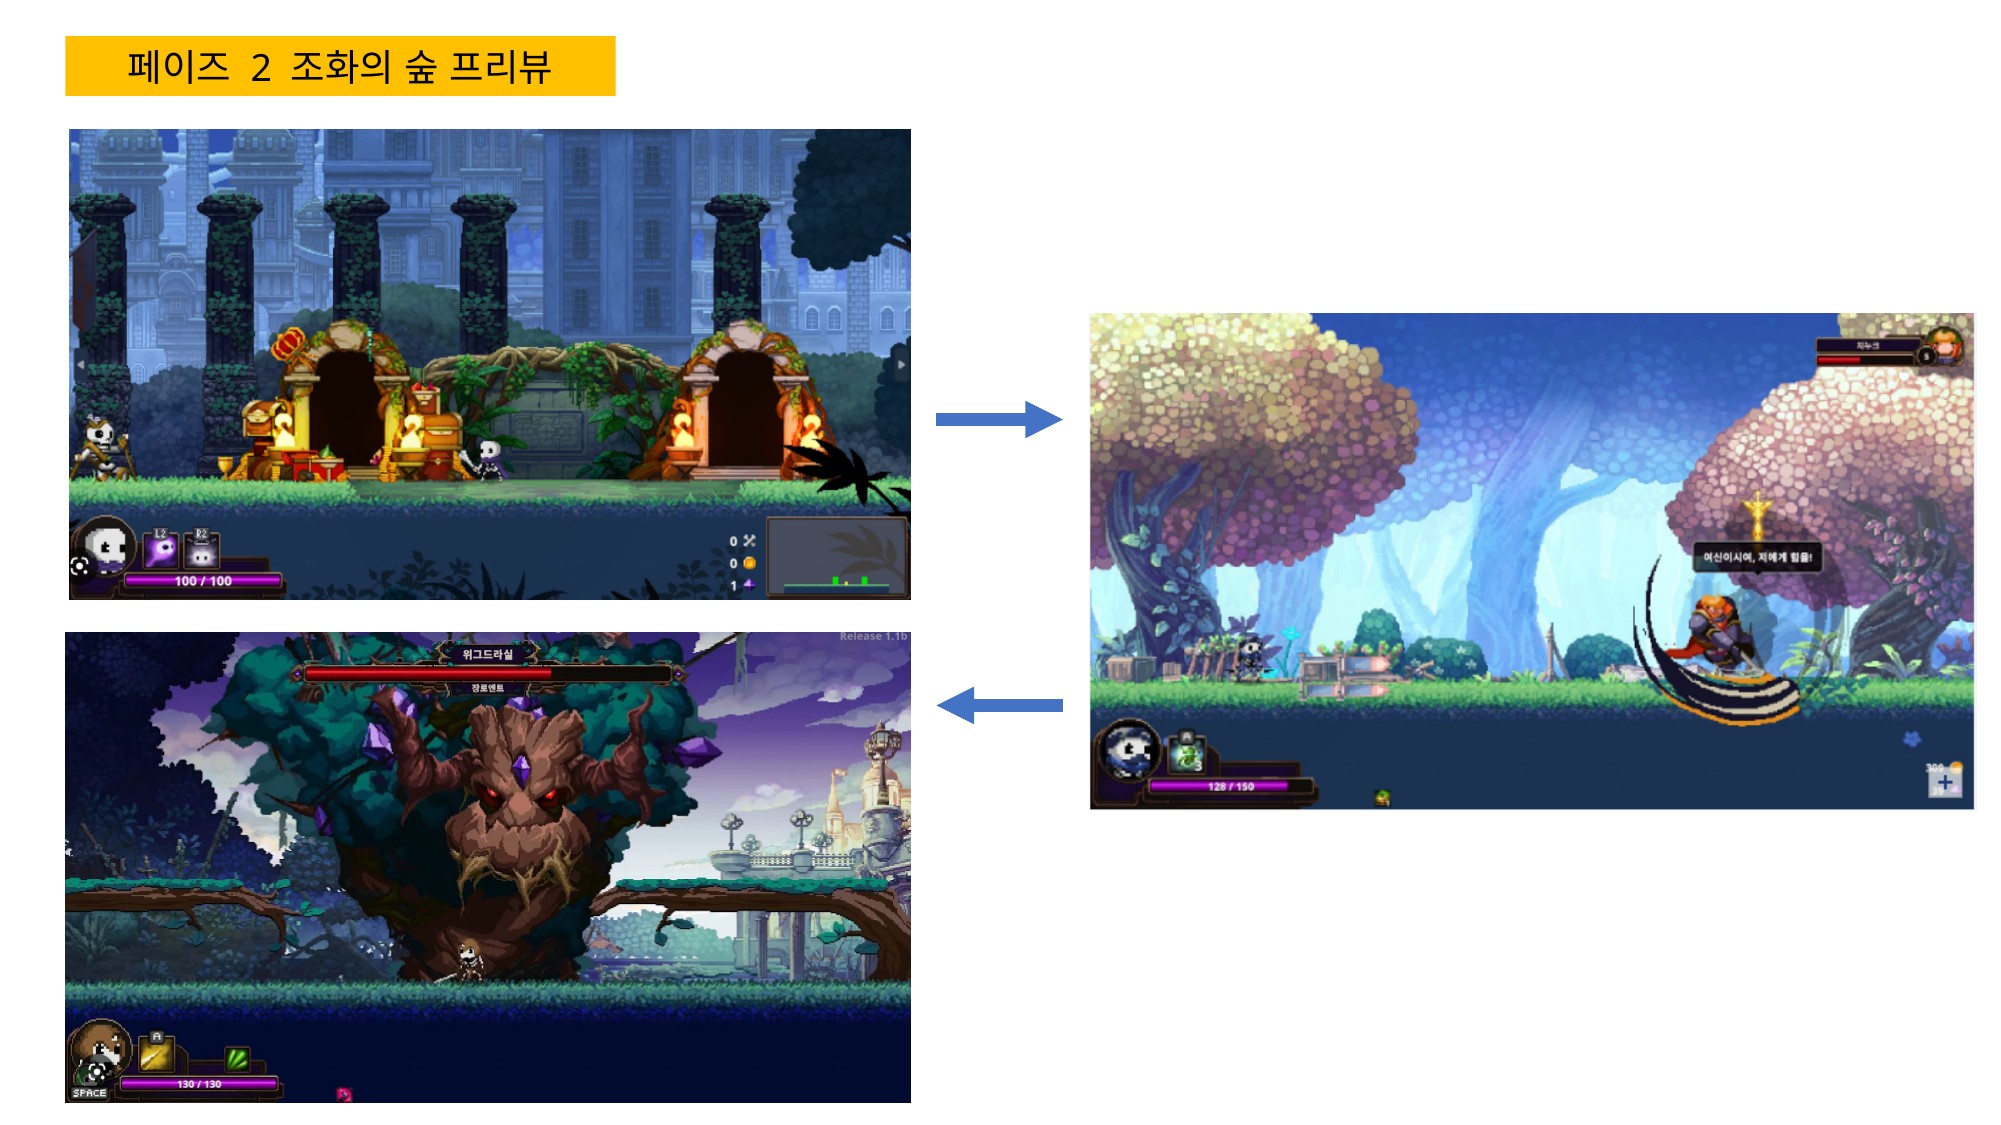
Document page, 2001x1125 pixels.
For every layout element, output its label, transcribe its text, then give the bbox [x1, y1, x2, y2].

picture [1089, 313, 1977, 811]
picture [65, 632, 911, 1103]
picture [69, 129, 911, 600]
text_box 페이즈 2 조화의 숲 프리뷰 [65, 36, 616, 96]
